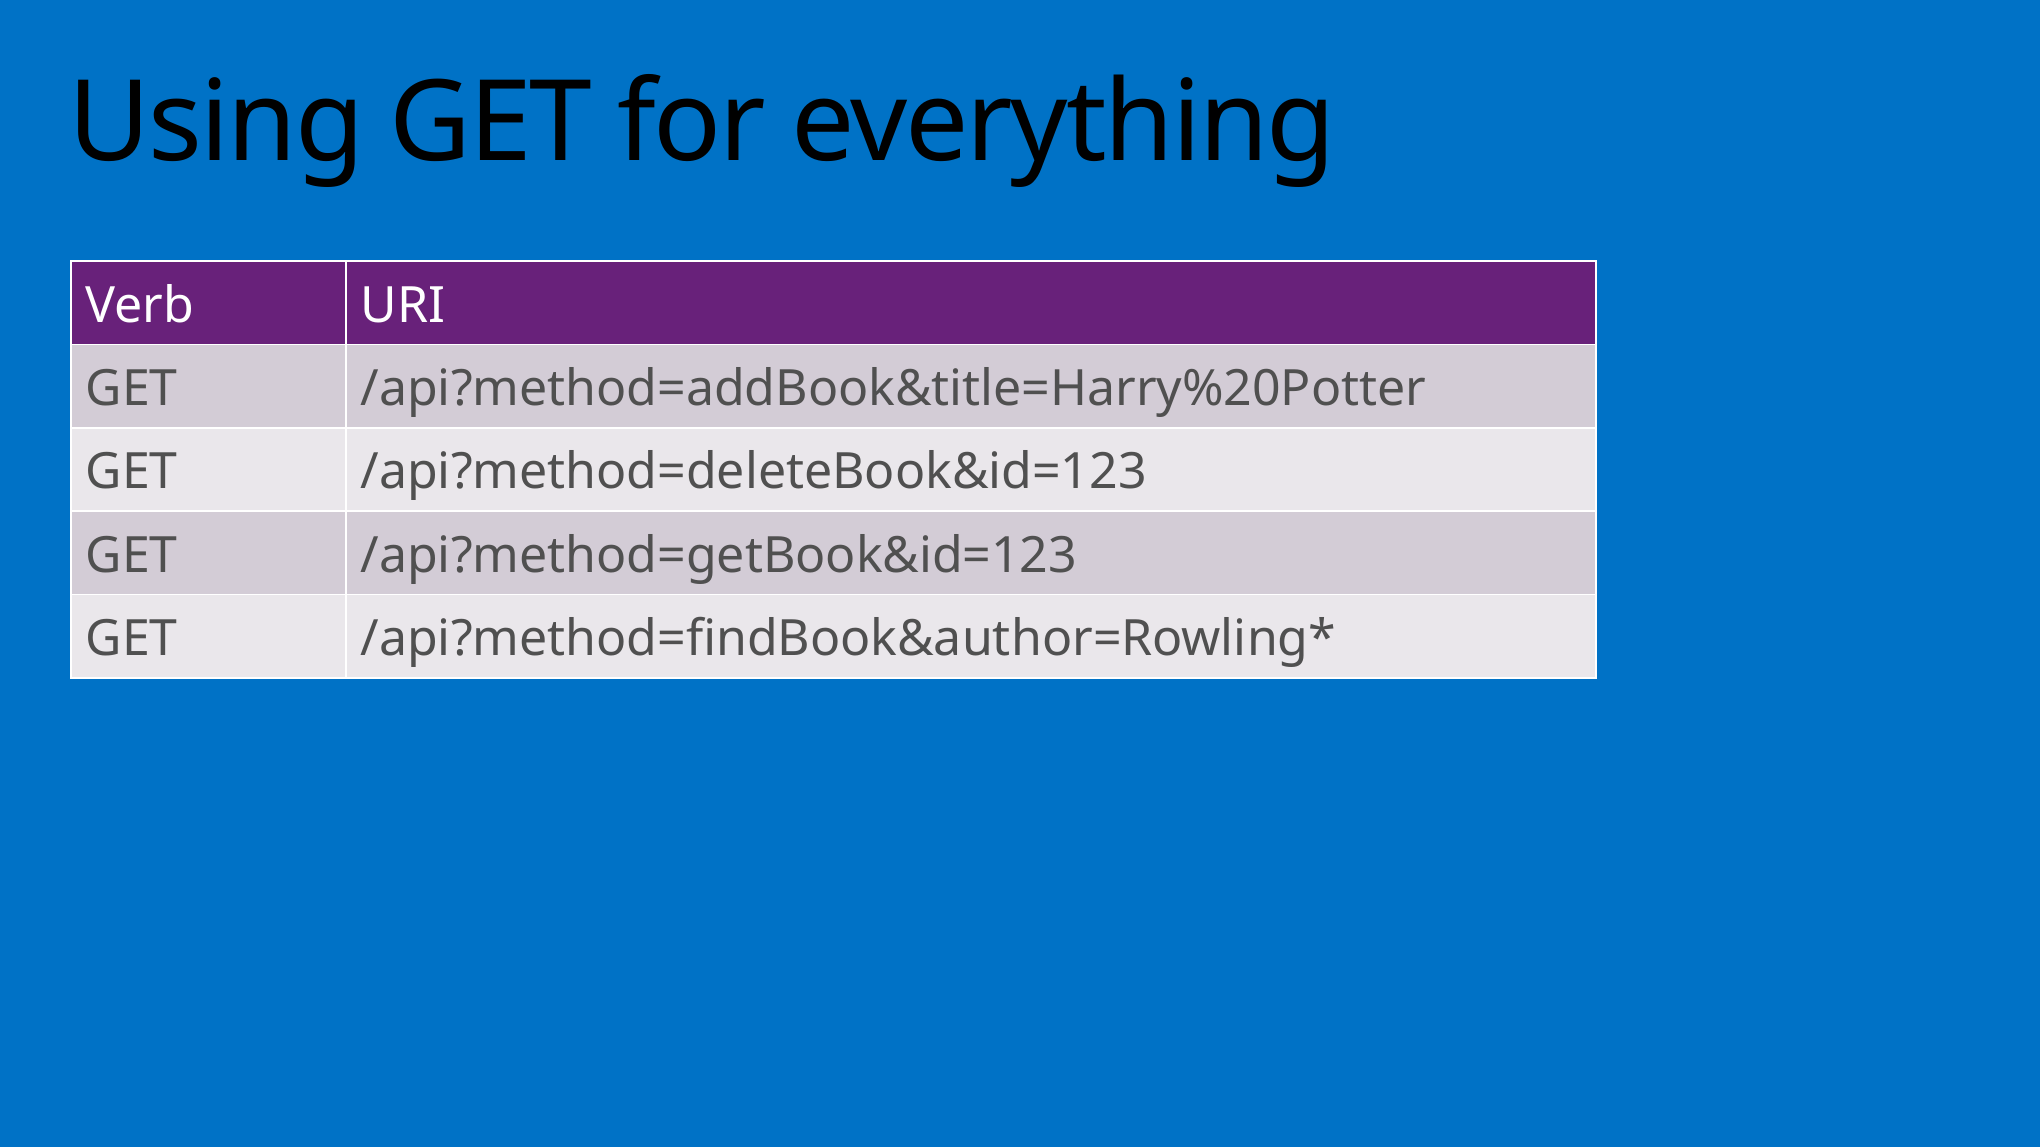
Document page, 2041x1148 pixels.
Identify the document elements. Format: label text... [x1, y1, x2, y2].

title Using GET for everything [45, 48, 1996, 199]
table_cell /api?method=findBook&author=Rowling* [347, 595, 1595, 677]
table_cell /api?method=getBook&id=123 [347, 512, 1595, 594]
table_cell GET [72, 429, 345, 510]
table_cell GET [72, 512, 345, 594]
table_cell GET [72, 345, 345, 427]
table_header URI [347, 262, 1595, 344]
table_cell GET [72, 595, 345, 677]
table_cell /api?method=addBook&title=Harry%20Potter [347, 345, 1595, 427]
table_cell /api?method=deleteBook&id=123 [347, 429, 1595, 510]
table_header Verb [72, 262, 345, 344]
